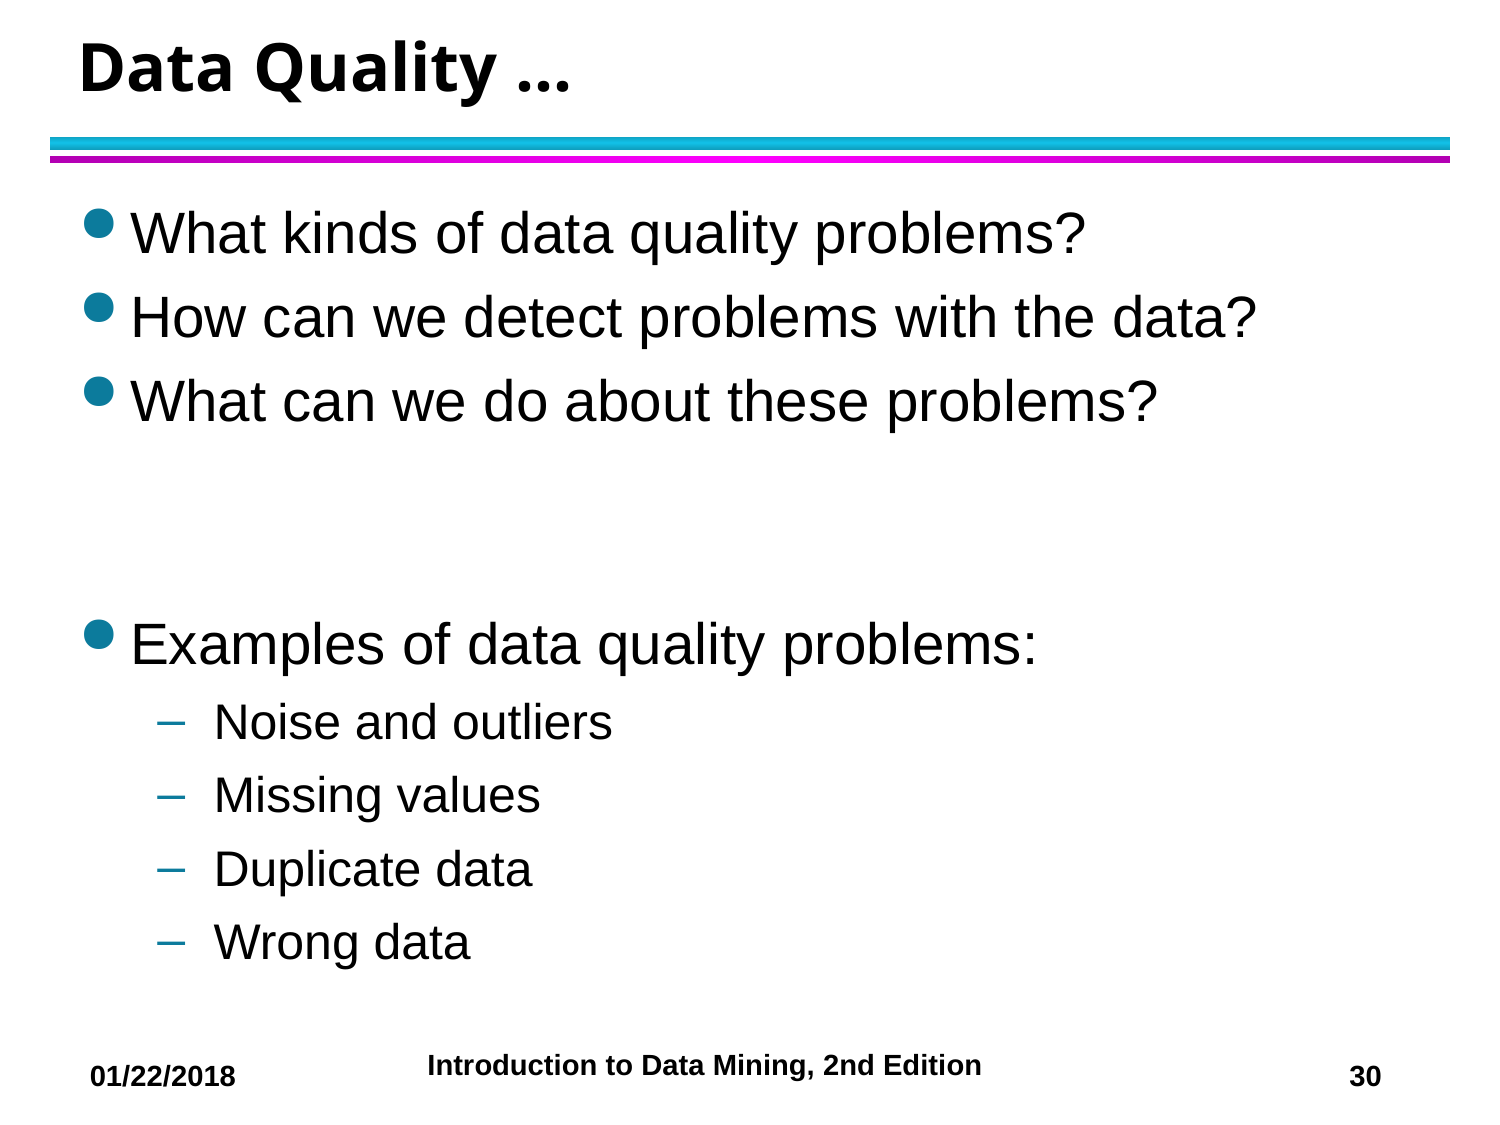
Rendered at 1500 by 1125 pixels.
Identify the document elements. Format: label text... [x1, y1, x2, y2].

title Data Quality … [62, 24, 1421, 113]
list What kinds of data quality problems? How can we detect problems with the data? What can we do about these problems? Examples of data quality problems: Noise and outliers Missing values Duplicate data Wrong data [67, 187, 1432, 1038]
